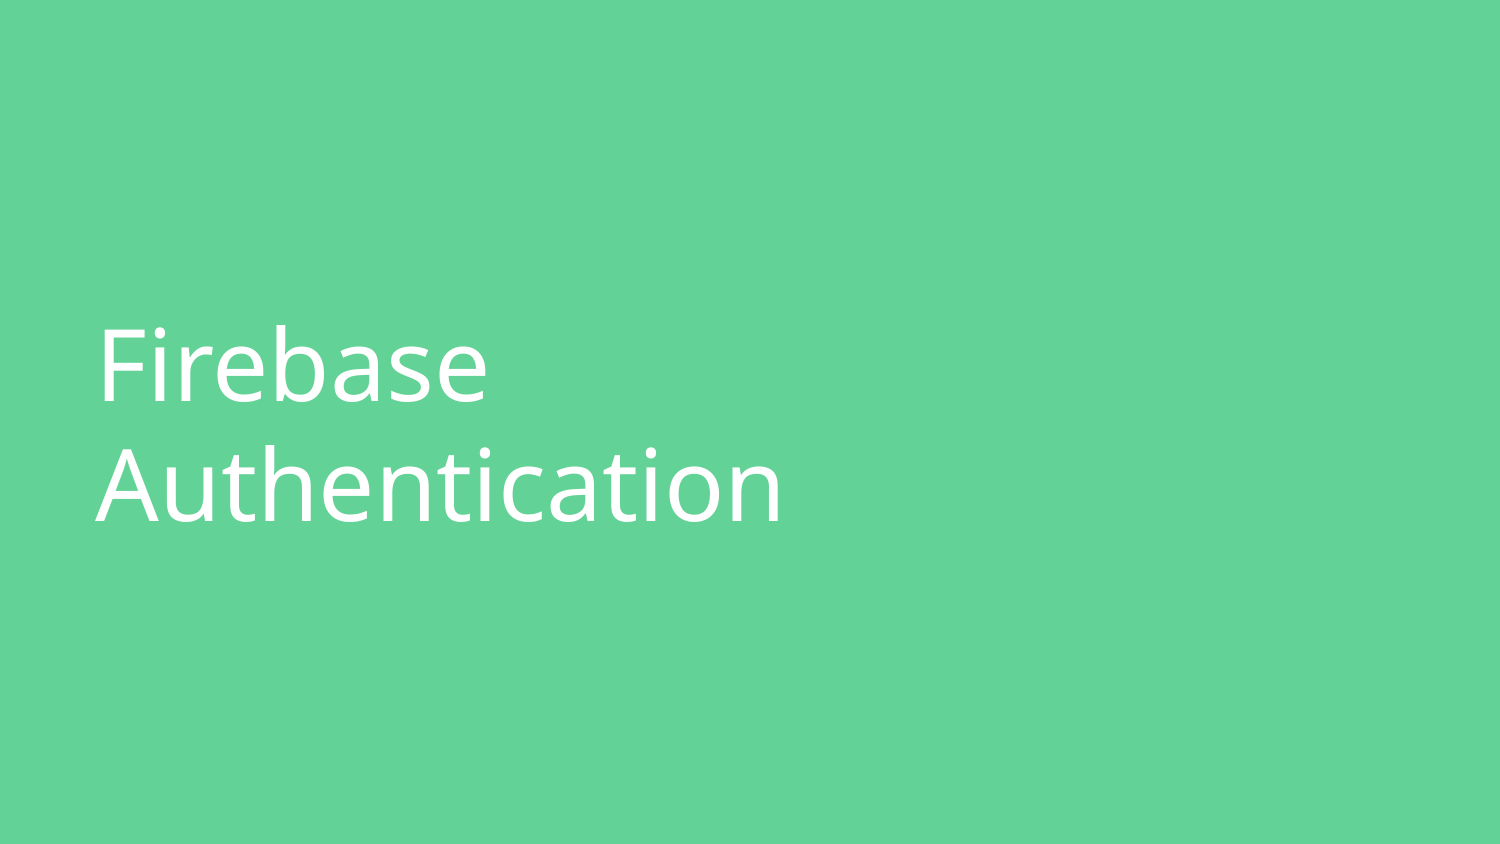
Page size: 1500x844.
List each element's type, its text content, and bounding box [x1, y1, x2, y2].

title Firebase Authentication [80, 86, 1130, 758]
